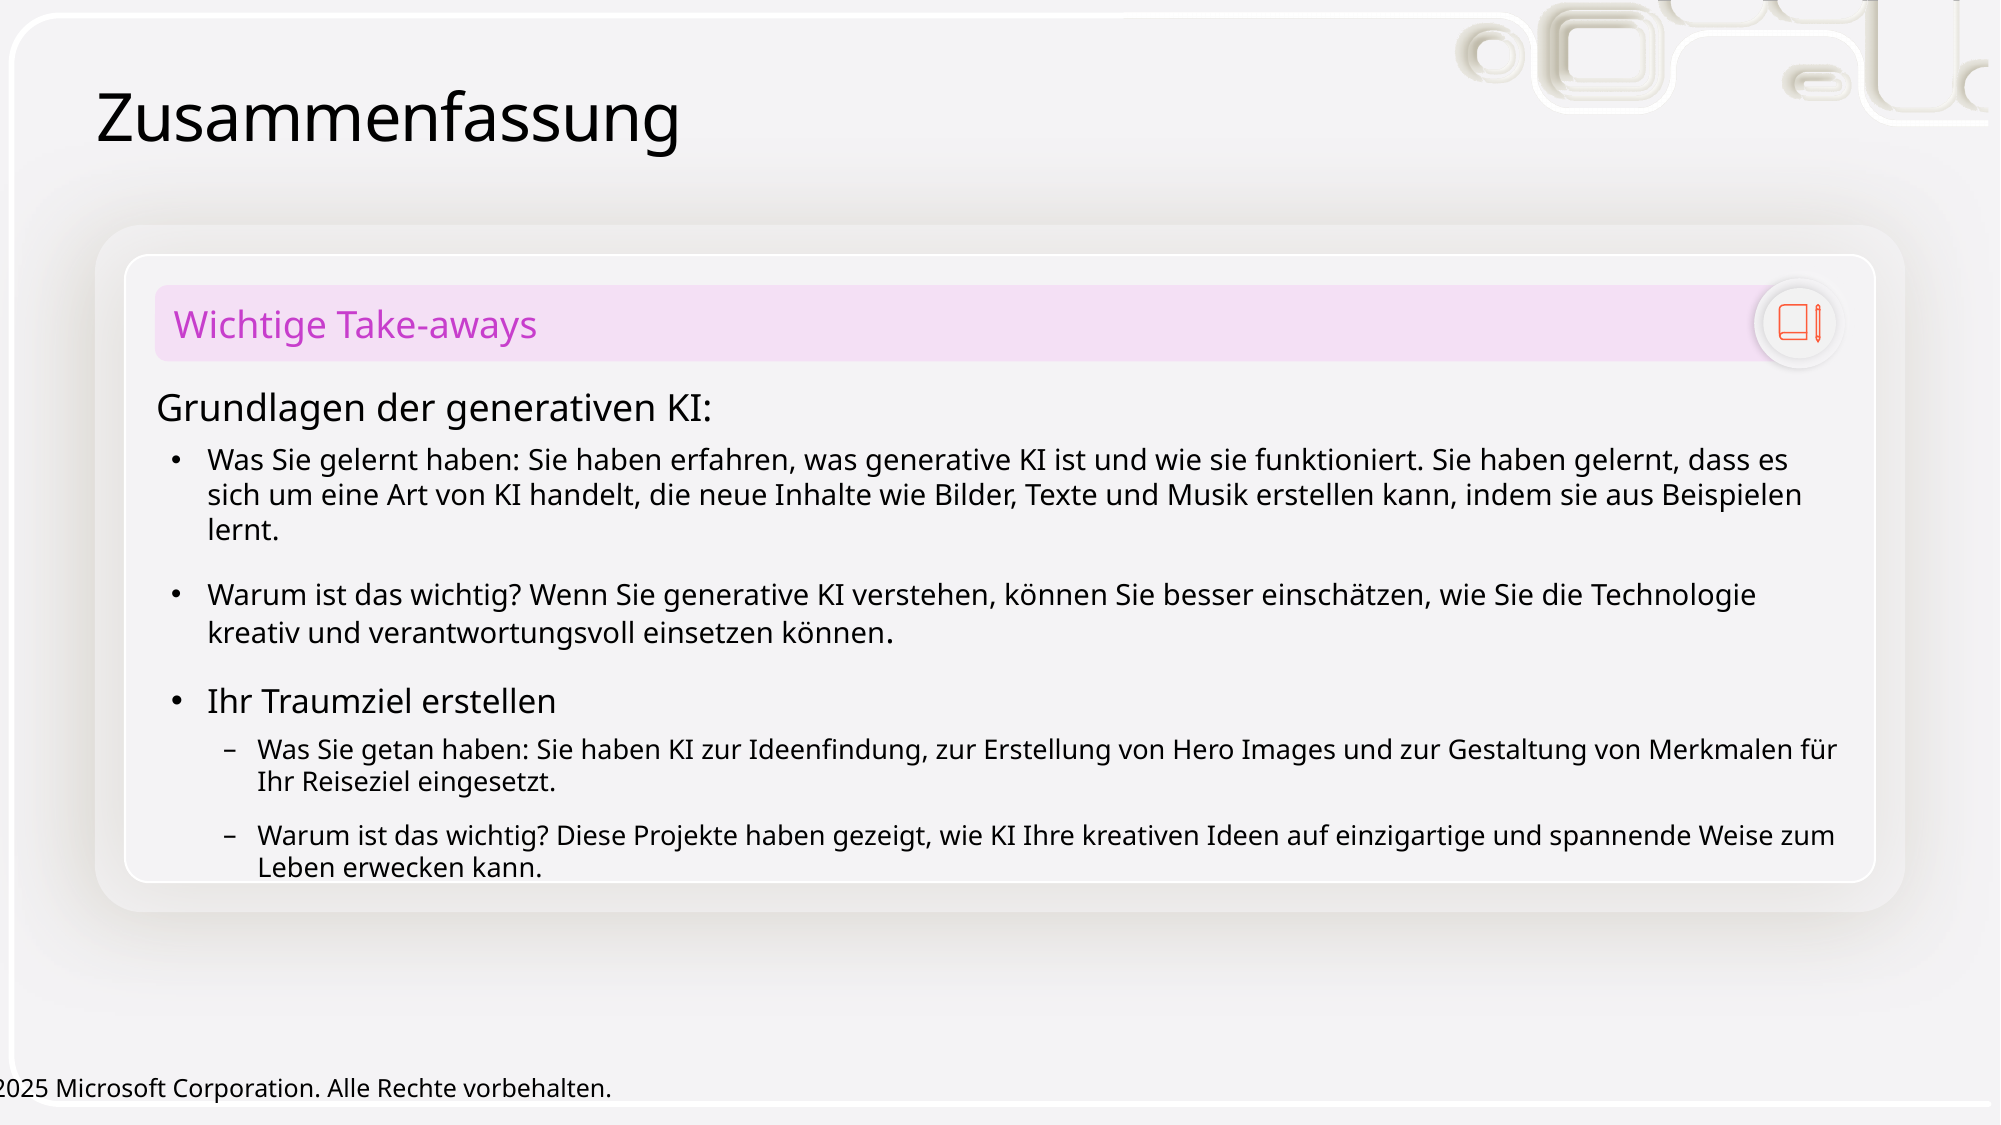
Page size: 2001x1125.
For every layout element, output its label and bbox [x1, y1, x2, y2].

text_box [11, 0, 1989, 1105]
text_box [0, 1072, 11, 1103]
text_box [1753, 277, 1846, 369]
